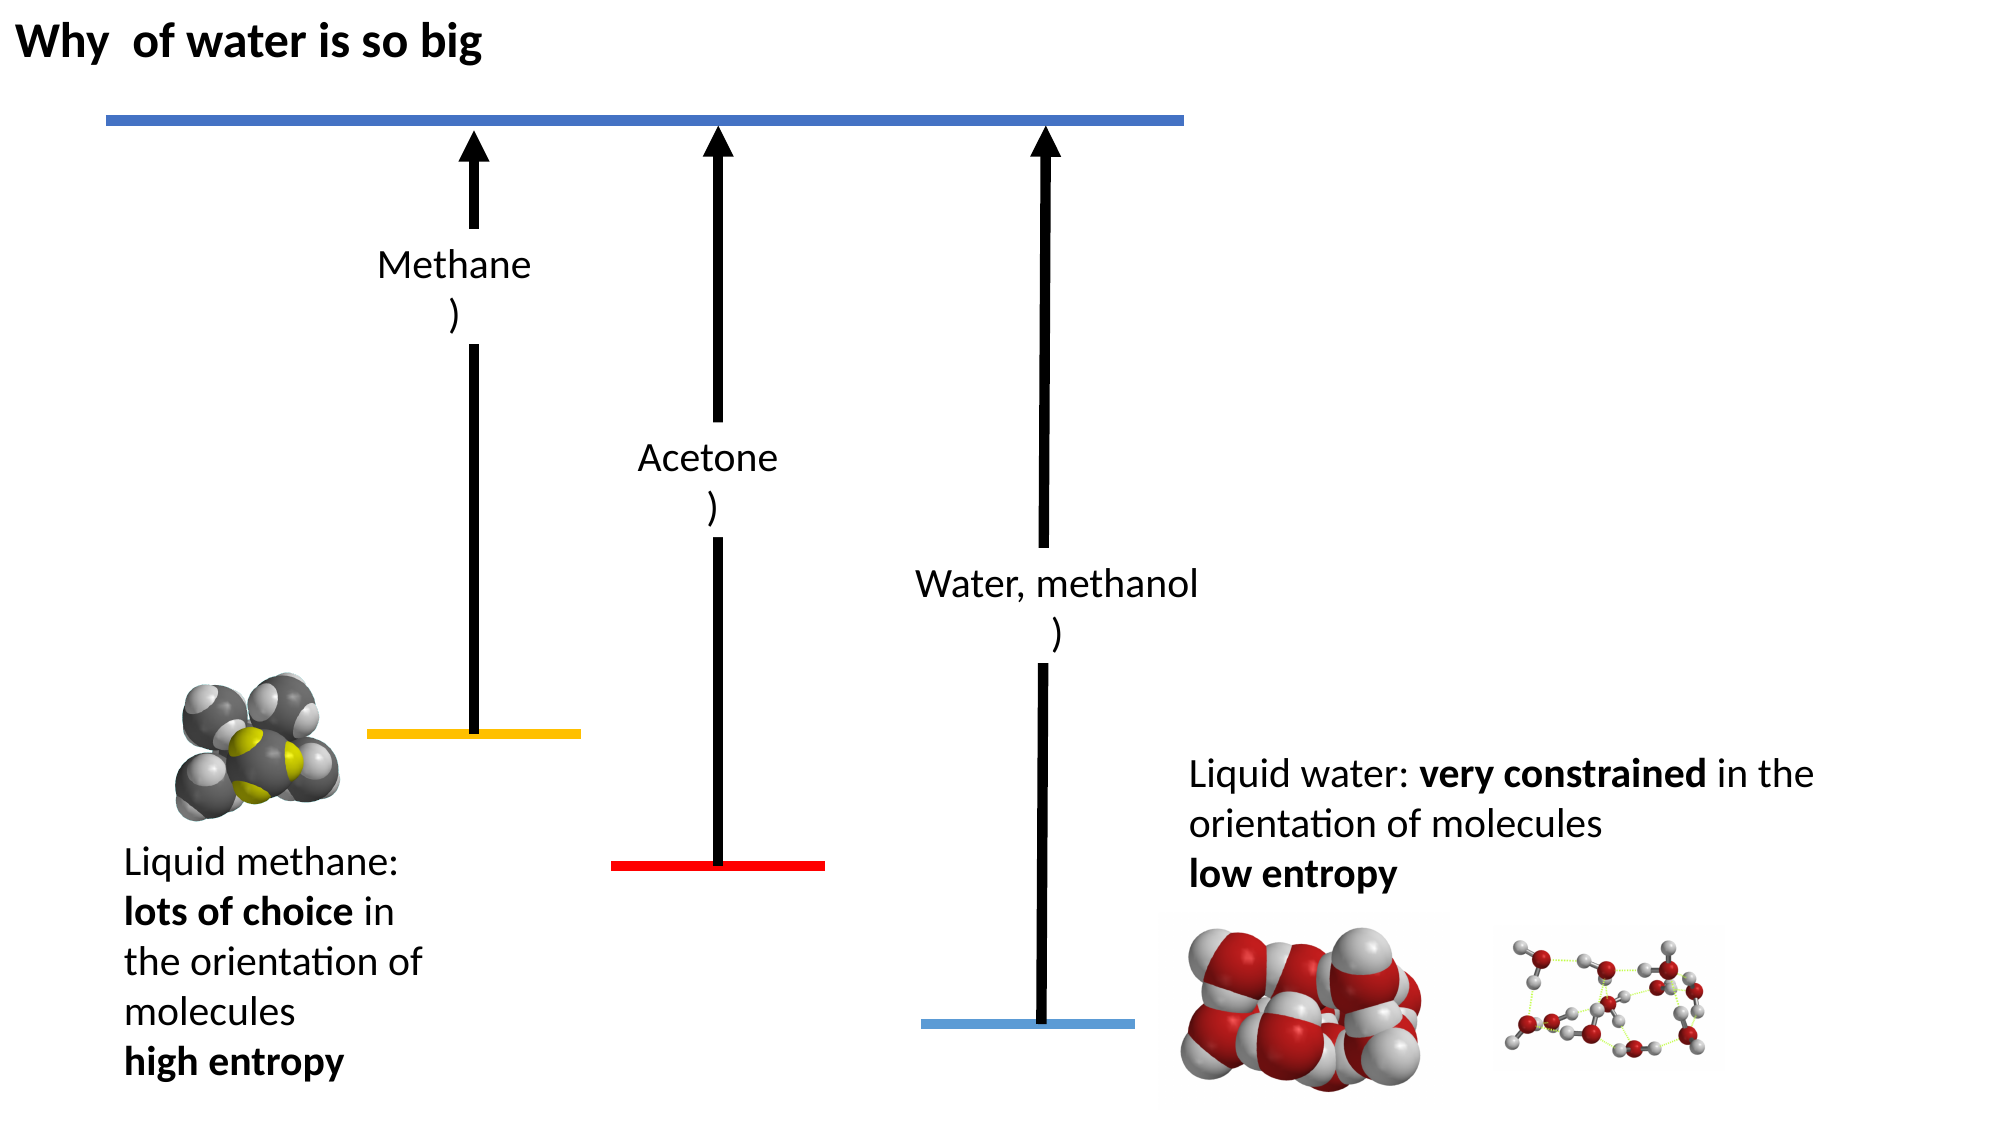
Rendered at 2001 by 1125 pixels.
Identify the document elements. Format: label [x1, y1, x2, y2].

text_box [248, 130, 661, 734]
text_box [920, 125, 1135, 1024]
text_box [1158, 738, 1944, 1110]
text_box [0, 580, 479, 1095]
text_box [580, 125, 845, 866]
